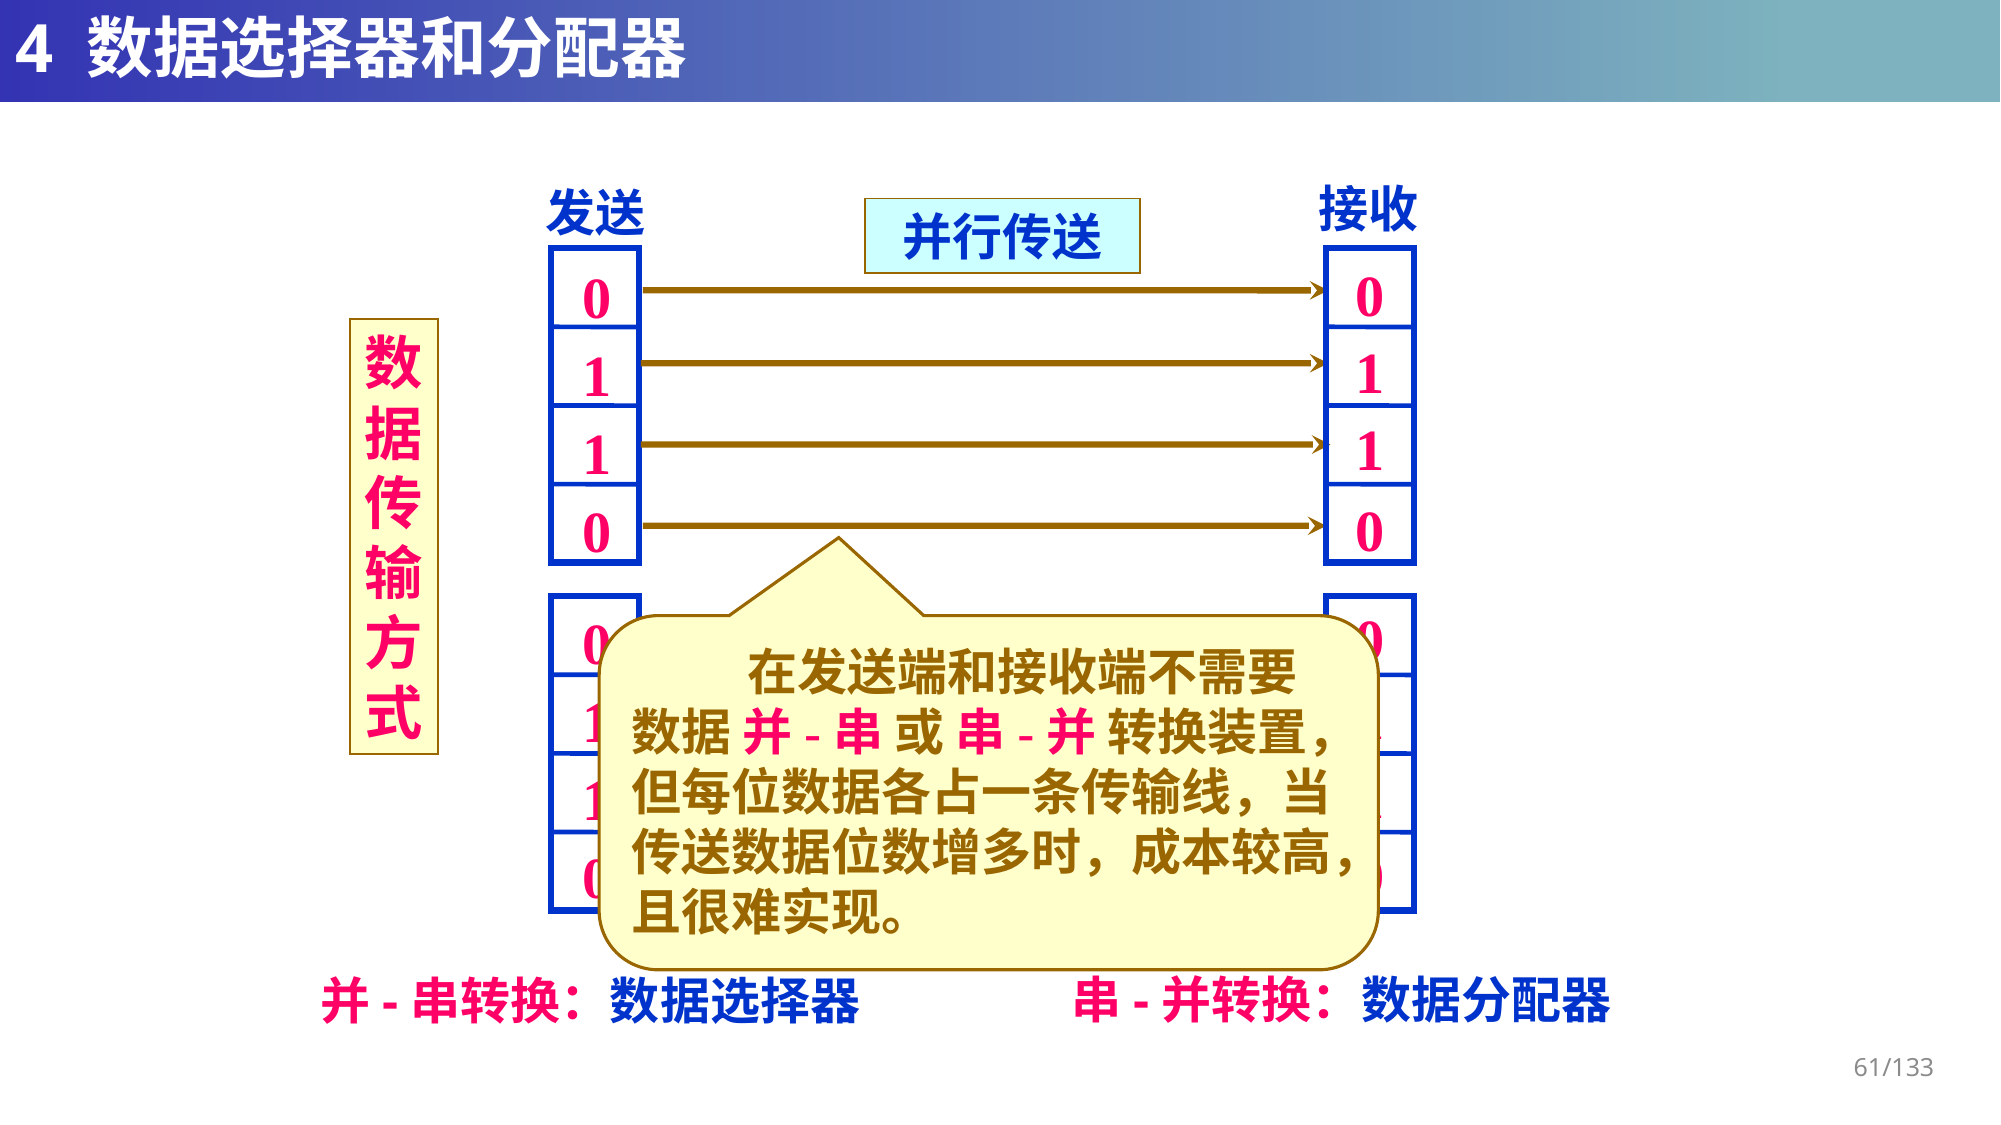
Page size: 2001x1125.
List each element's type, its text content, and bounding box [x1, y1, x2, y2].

text_box 0 [1340, 485, 1552, 571]
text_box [641, 745, 1324, 796]
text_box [582, 606, 612, 910]
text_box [642, 748, 1325, 875]
text_box 串-并转换：数据分配器 [1056, 961, 1715, 1036]
text_box 并行传送 [864, 198, 1140, 274]
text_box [544, 181, 646, 563]
text_box 数 据 传 输 方 式 [349, 319, 438, 754]
text_box 并-串转换：数据选择器 [305, 961, 909, 1037]
text_box 在发送端和接收端不需要 数据 并-串 或 串-并 转换装置，但每位数据各占一条传输线，当传送数据位数增多时，成本较高，且很难实现。 [599, 537, 1379, 970]
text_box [551, 596, 639, 911]
slide_number 61/133 [1797, 1038, 1950, 1099]
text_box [641, 637, 1325, 744]
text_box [1317, 177, 1419, 563]
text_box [1326, 596, 1414, 911]
title 4 数据选择器和分配器 [0, 0, 2000, 102]
